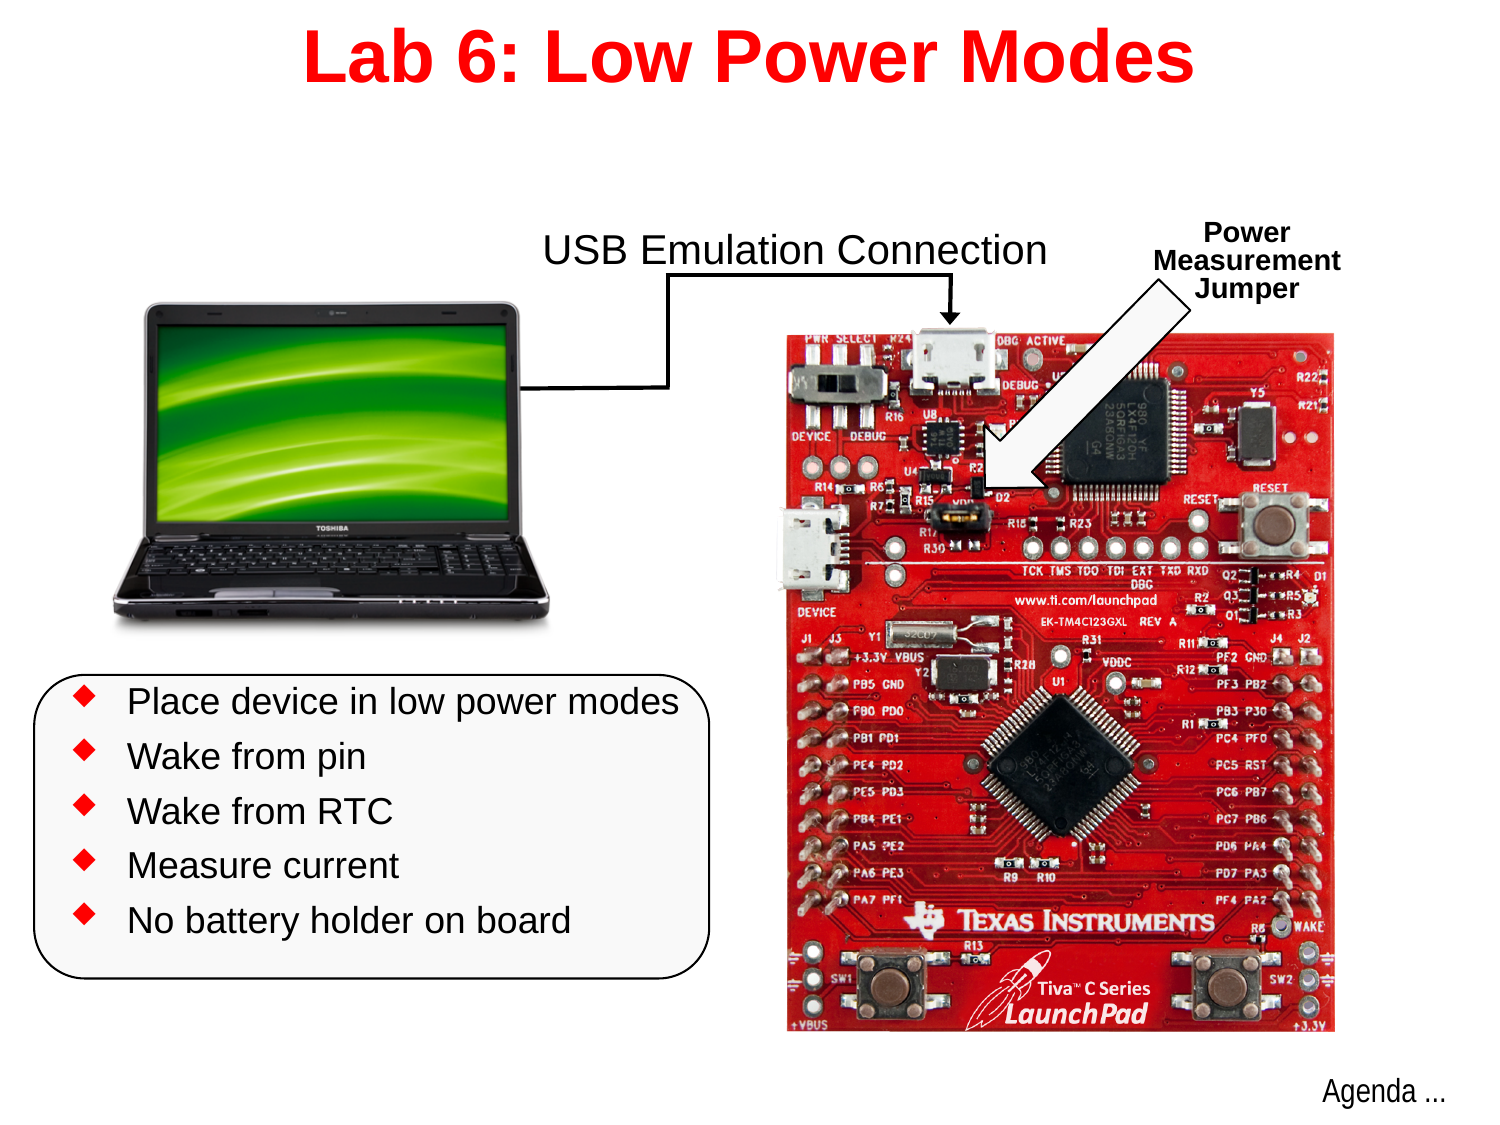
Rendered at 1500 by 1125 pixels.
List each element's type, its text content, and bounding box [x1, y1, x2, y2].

text_box [38, 949, 705, 979]
text_box Power Measurement Jumper [1138, 213, 1357, 296]
text_box Agenda ... [1322, 1076, 1447, 1109]
picture [74, 287, 587, 641]
text_box [1142, 279, 1176, 296]
text_box [67, 674, 676, 678]
text_box Place device in low power modes Wake from pin Wake from RTC Measure current No battery holder on board [24, 678, 726, 949]
picture [749, 297, 1388, 1076]
title Lab 6: Low Power Modes [0, 0, 1500, 122]
text_box USB Emulation Connection [527, 225, 1064, 280]
